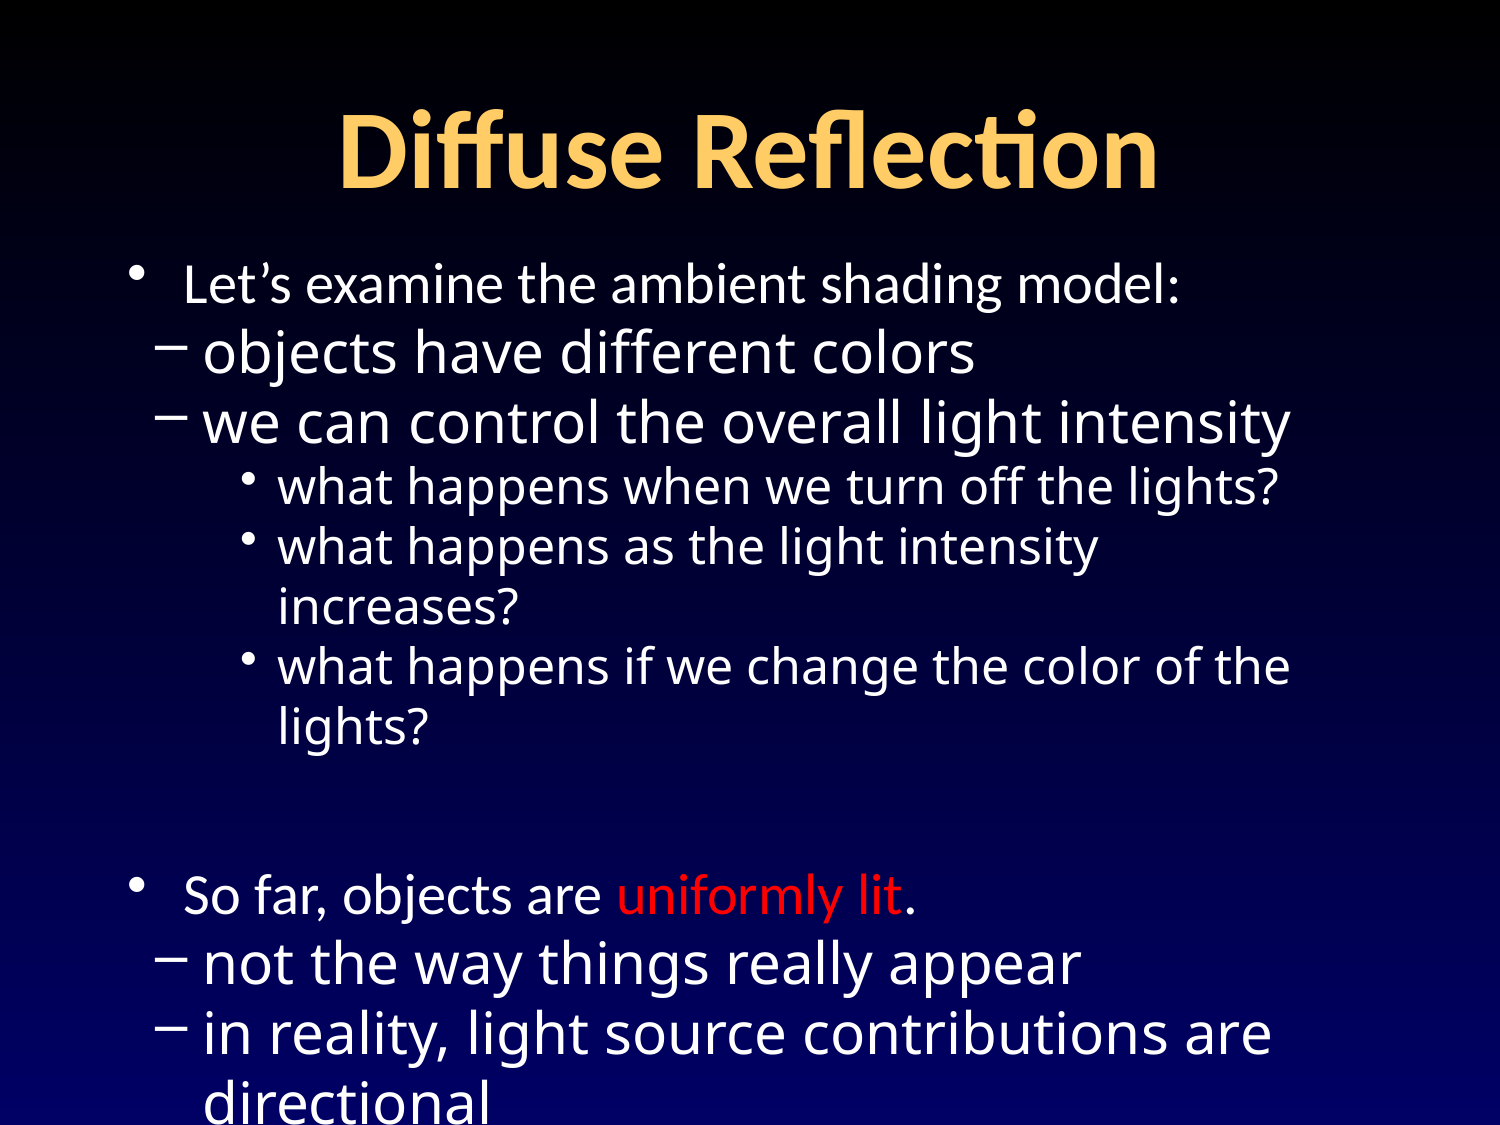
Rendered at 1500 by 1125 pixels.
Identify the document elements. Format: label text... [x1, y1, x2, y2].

list Let’s examine the ambient shading model: objects have different colors we can control the overall light intensity what happens when we turn off the lights? what happens as the light intensity increases? what happens if we change the color of the lights? So far, objects are uniformly lit. not the way things really appear in reality, light source contributions are directional Diffuse, or Lambertian reflection will allow reflected intensity to vary with the direction of the light. [112, 237, 1366, 1040]
title Diffuse Reflection [112, 50, 1387, 238]
